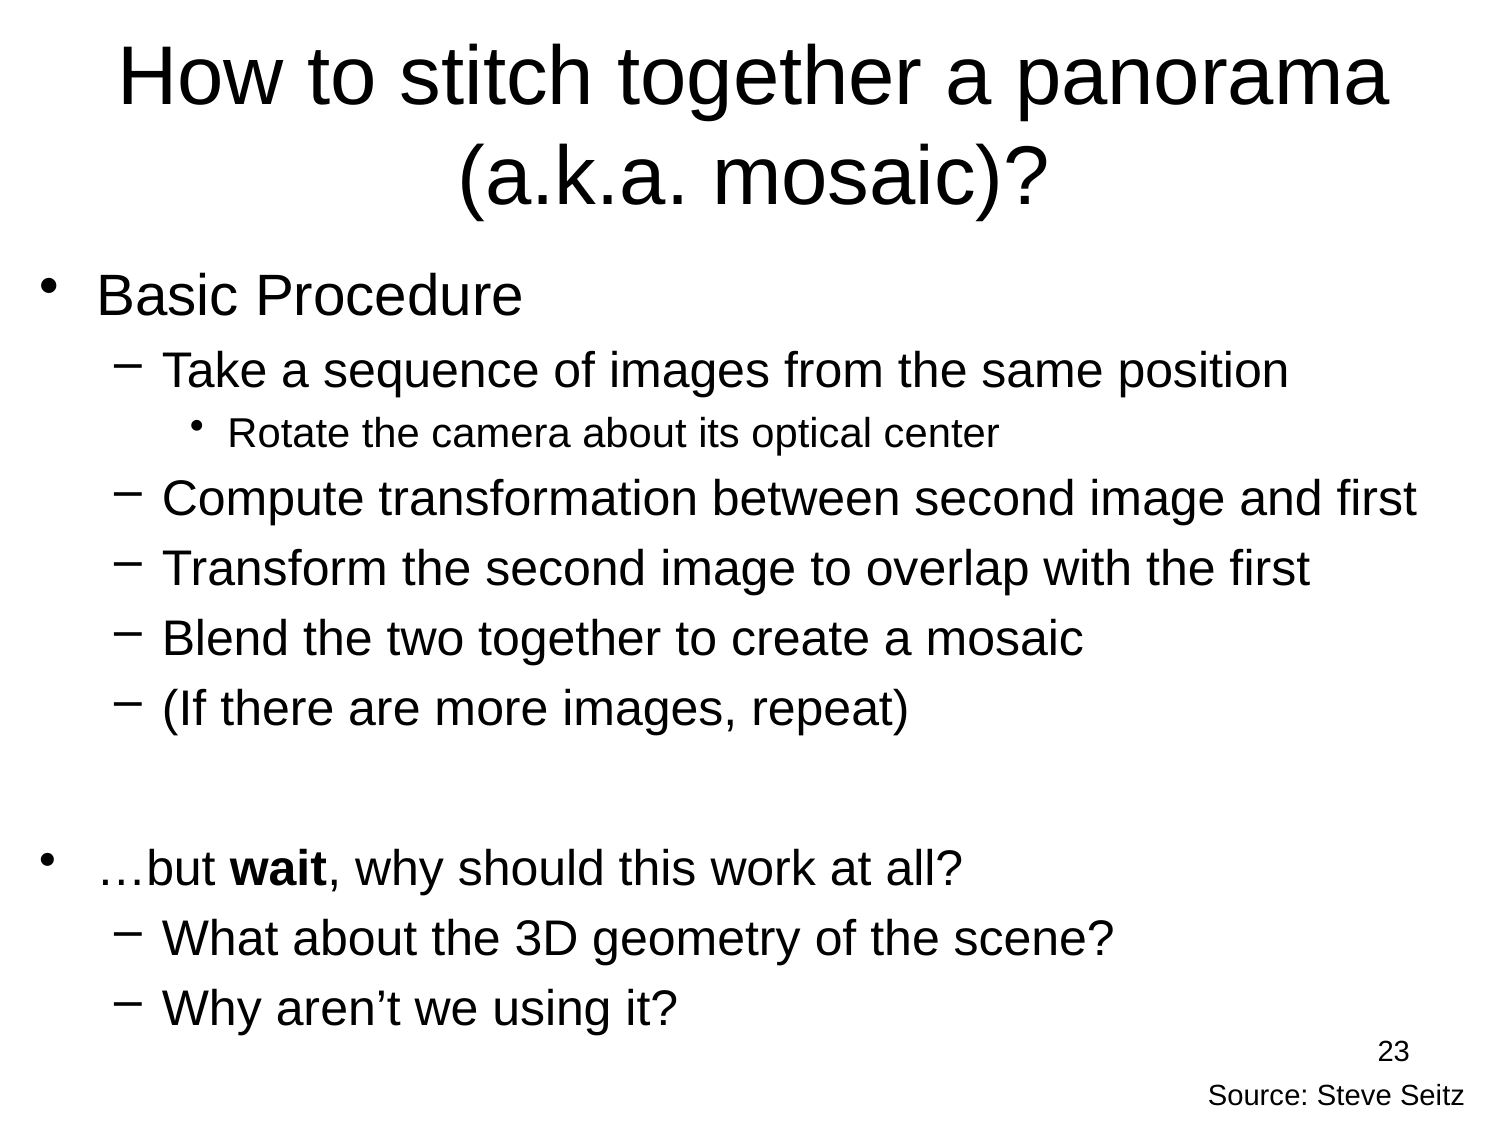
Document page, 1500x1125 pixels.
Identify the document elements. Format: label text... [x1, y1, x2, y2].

text_box Source: Steve Seitz [1193, 1068, 1500, 1119]
title How to stitch together a panorama (a.k.a. mosaic)? [78, 27, 1430, 216]
list Basic Procedure Take a sequence of images from the same position Rotate the camera about its optical center Compute transformation between second image and first Transform the second image to overlap with the first Blend the two together to create a mosaic (If there are more images, repeat) …but wait, why should this work at all? What about the 3D geometry of the scene? Why aren’t we using it? [24, 249, 1488, 993]
slide_number 23 [1074, 1024, 1426, 1103]
